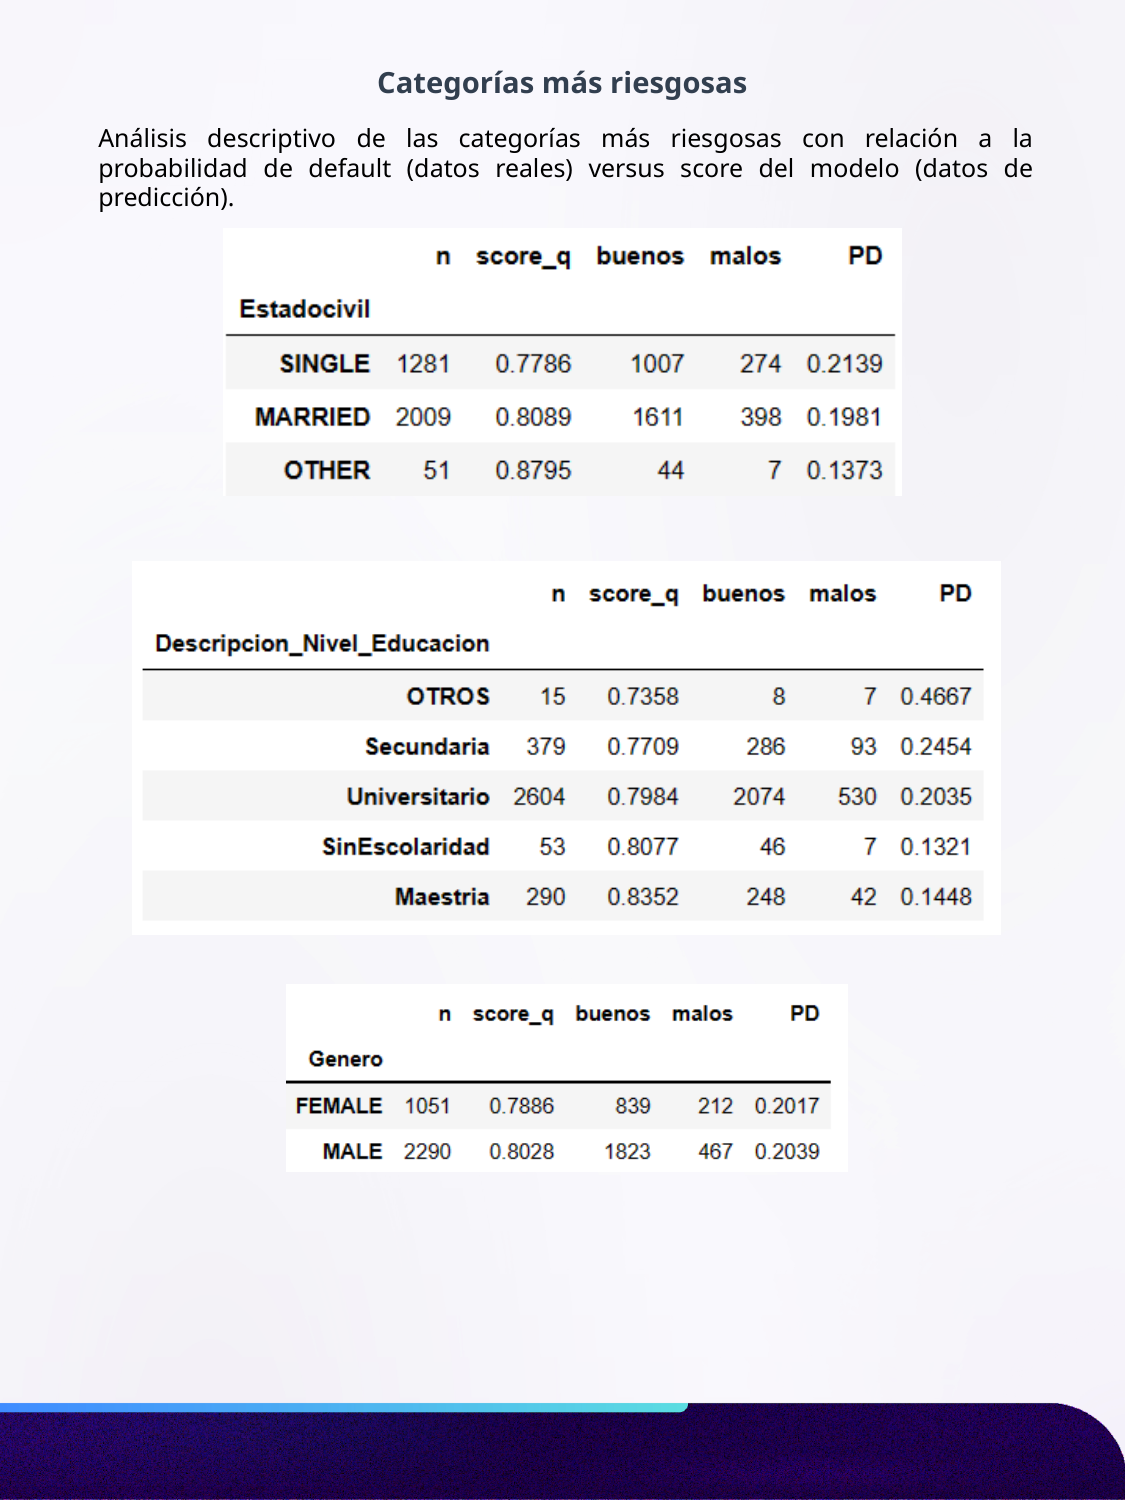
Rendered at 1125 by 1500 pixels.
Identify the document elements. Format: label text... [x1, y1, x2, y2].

text_box Categorías más riesgosas [249, 56, 875, 107]
picture [0, 0, 1125, 1500]
text_box Análisis descriptivo de las categorías más riesgosas con relación a la probabilidad de default (datos reales) versus score del modelo (datos de predicción). [83, 107, 1050, 227]
